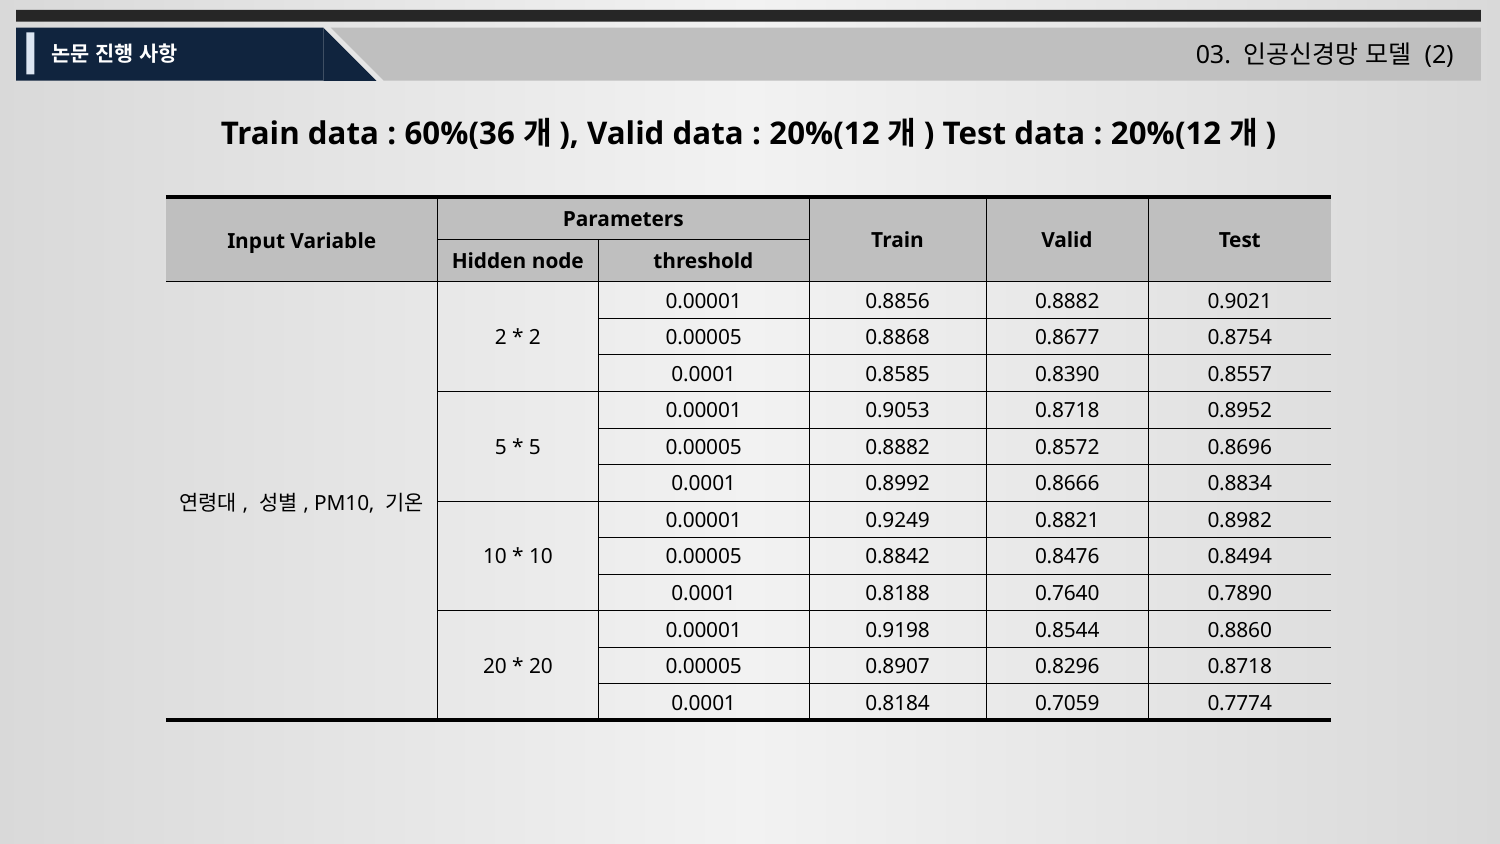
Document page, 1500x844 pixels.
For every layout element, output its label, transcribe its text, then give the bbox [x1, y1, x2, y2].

text_box [14, 26, 321, 83]
text_box [321, 25, 328, 83]
table_cell 0.8718 [987, 392, 1148, 428]
table_cell 0.8860 [1149, 611, 1331, 647]
table_cell 0.0001 [599, 684, 809, 718]
table_cell 0.8696 [1149, 429, 1331, 464]
table_cell 0.8544 [987, 611, 1148, 647]
table_cell 0.9021 [1149, 282, 1331, 318]
table_cell 0.8188 [810, 575, 986, 610]
table_cell 0.8868 [810, 319, 986, 354]
table_cell 0.00005 [599, 319, 809, 354]
table_cell 0.8856 [810, 282, 986, 318]
table_cell 0.00001 [599, 502, 809, 537]
table_header Input Variable [166, 199, 437, 281]
table_cell 0.8296 [987, 648, 1148, 683]
table_cell 0.8557 [1149, 355, 1331, 391]
table_cell 0.8666 [987, 465, 1148, 501]
text_box [14, 8, 1483, 24]
table_cell 0.9053 [810, 392, 986, 428]
table_cell 0.8754 [1149, 319, 1331, 354]
table_cell 0.7774 [1149, 684, 1331, 718]
table_cell 0.8821 [987, 502, 1148, 537]
table_cell 0.7059 [987, 684, 1148, 718]
table_cell 0.8572 [987, 429, 1148, 464]
table_header Valid [987, 199, 1148, 281]
table_cell 0.8390 [987, 355, 1148, 391]
table_cell 0.8952 [1149, 392, 1331, 428]
table_cell 0.8982 [1149, 502, 1331, 537]
table_cell 2 * 2 [438, 282, 598, 391]
table_cell 5 * 5 [438, 392, 598, 501]
table_cell 0.8677 [987, 319, 1148, 354]
table_cell 0.00001 [599, 282, 809, 318]
table_cell 0.8842 [810, 538, 986, 574]
text_box [24, 30, 37, 76]
table_cell 20 * 20 [438, 611, 598, 718]
table_cell 0.0001 [599, 575, 809, 610]
table_cell 0.8882 [987, 282, 1148, 318]
table_cell 0.8907 [810, 648, 986, 683]
table_cell 0.0001 [599, 355, 809, 391]
table_cell Hidden node [438, 240, 598, 281]
table_cell 0.8992 [810, 465, 986, 501]
table_cell 연령대, 성별, PM10, 기온 [166, 282, 437, 718]
table_header Test [1149, 199, 1331, 281]
table_cell 0.8718 [1149, 648, 1331, 683]
table_cell 0.8834 [1149, 465, 1331, 501]
table_header Parameters [438, 199, 809, 239]
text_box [330, 27, 1482, 81]
table_cell 0.8476 [987, 538, 1148, 574]
table_cell 0.9249 [810, 502, 986, 537]
table_header Train [810, 199, 986, 281]
table_cell threshold [599, 240, 809, 281]
table_cell 0.8494 [1149, 538, 1331, 574]
table_cell 0.0001 [599, 465, 809, 501]
table_cell 0.8585 [810, 355, 986, 391]
table_cell 0.9198 [810, 611, 986, 647]
text_box Train data : 60%(36개), Valid data : 20%(12개) Test data : 20%(12개) [149, 105, 1348, 158]
table_cell 0.00005 [599, 538, 809, 574]
text_box 논문 진행 사항 [36, 33, 207, 73]
table_cell 0.00005 [599, 648, 809, 683]
table_cell 0.00005 [599, 429, 809, 464]
table_cell 0.00001 [599, 392, 809, 428]
table_cell 0.7640 [987, 575, 1148, 610]
table_cell 0.7890 [1149, 575, 1331, 610]
table_cell 10 * 10 [438, 502, 598, 610]
table_cell 0.8184 [810, 684, 986, 718]
table_cell 0.00001 [599, 611, 809, 647]
table_cell 0.8882 [810, 429, 986, 464]
